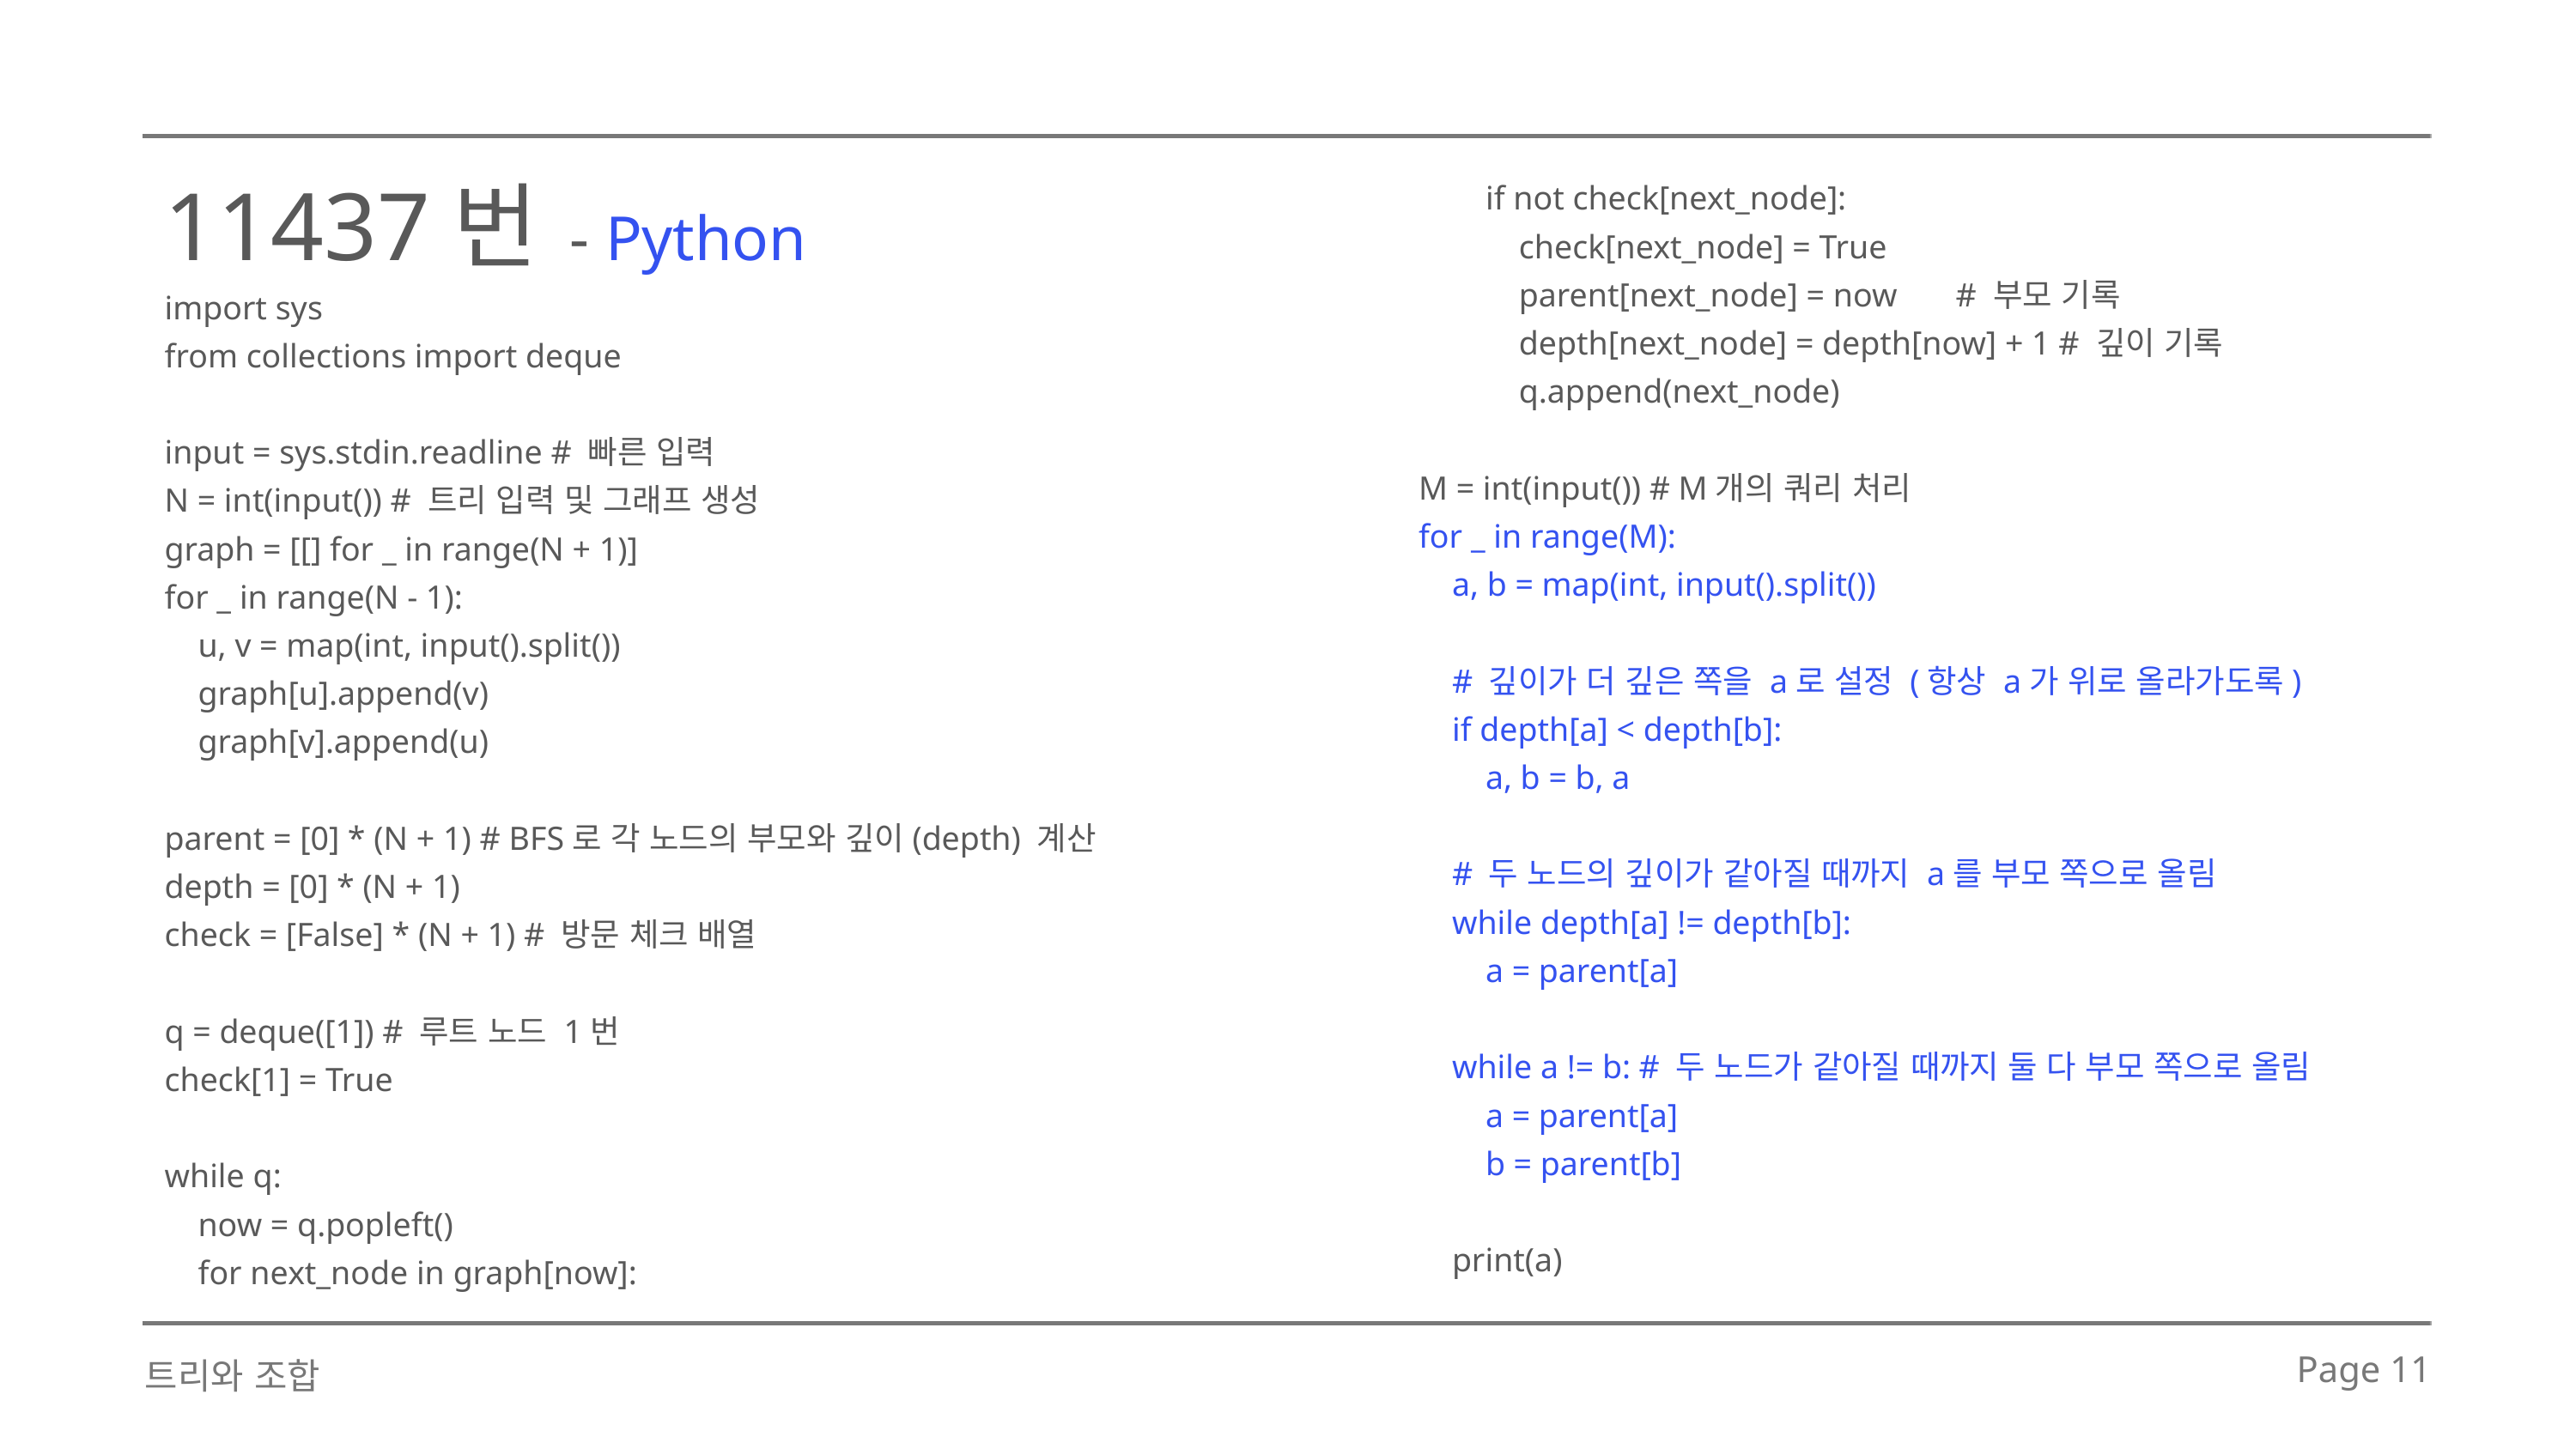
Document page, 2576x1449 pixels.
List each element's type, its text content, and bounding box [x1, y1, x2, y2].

text_box 11437번 - Python [164, 157, 2488, 288]
picture [143, 1321, 2432, 1325]
text_box 트리와 조합 [144, 1351, 541, 1403]
text_box Page 11 [2289, 1344, 2432, 1395]
text_box import sys from collections import deque input = sys.stdin.readline # 빠른 입력 N = int(input()) # 트리 입력 및 그래프 생성 graph = [[] for _ in range(N + 1)] for _ in range(N - 1): u, v = map(int, input().split()) graph[u].append(v) graph[v].append(u) parent = [0] * (N + 1) # BFS로 각 노드의 부모와 깊이(depth) 계산 depth = [0] * (N + 1) check = [False] * (N + 1) # 방문 체크 배열 q = deque([1]) # 루트 노드 1번 check[1] = True while q: now = q.popleft() for next_node in graph[now]: [164, 275, 1187, 1294]
picture [143, 133, 2432, 138]
text_box if not check[next_node]: check[next_node] = True parent[next_node] = now # 부모 기록 depth[next_node] = depth[now] + 1 # 깊이 기록 q.append(next_node) M = int(input()) # M개의 쿼리 처리 for _ in range(M): a, b = map(int, input().split()) # 깊이가 더 깊은 쪽을 a로 설정 (항상 a가 위로 올라가도록) if depth[a] < depth[b]: a, b = b, a # 두 노드의 깊이가 같아질 때까지 a를 부모 쪽으로 올림 while depth[a] != depth[b]: a = parent[a] while a != b: # 두 노드가 같아질 때까지 둘 다 부모 쪽으로 올림 a = parent[a] b = parent[b] print(a) [1419, 166, 2440, 1281]
